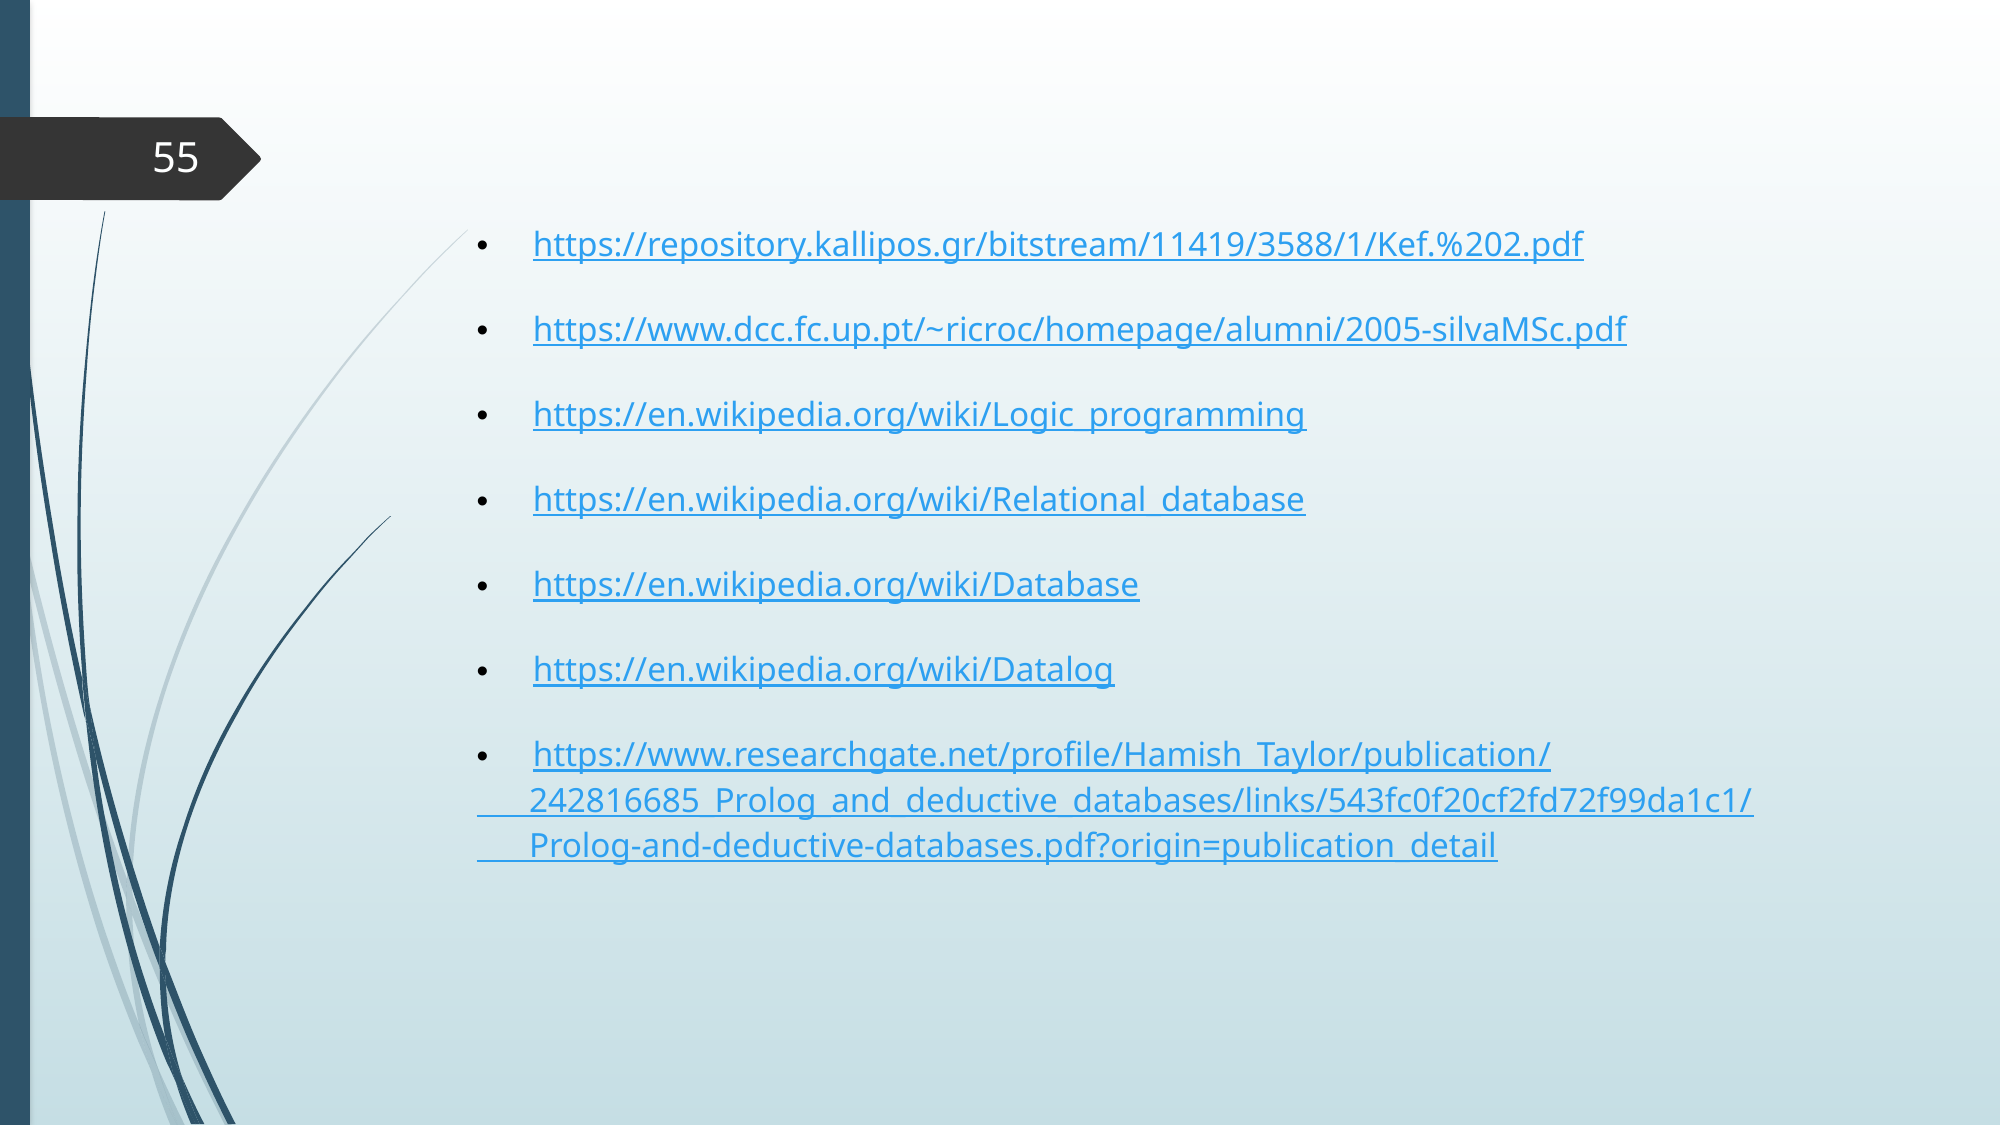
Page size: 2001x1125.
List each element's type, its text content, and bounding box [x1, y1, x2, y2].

text_box https://repository.kallipos.gr/bitstream/11419/3588/1/Kef.%202.pdf https://www.dcc.fc.up.pt/~ricroc/homepage/alumni/2005-silvaMSc.pdf https://en.wikipedia.org/wiki/Logic_programming https://en.wikipedia.org/wiki/Relational_database https://en.wikipedia.org/wiki/Database https://en.wikipedia.org/wiki/Datalog https://www.researchgate.net/profile/Hamish_Taylor/publication/ 242816685_Prolog_and_deductive_databases/links/543fc0f20cf2fd72f99da1c1/ Prolog-and-deductive-databases.pdf?origin=publication_detail [461, 165, 1769, 957]
slide_number 55 [87, 129, 216, 190]
